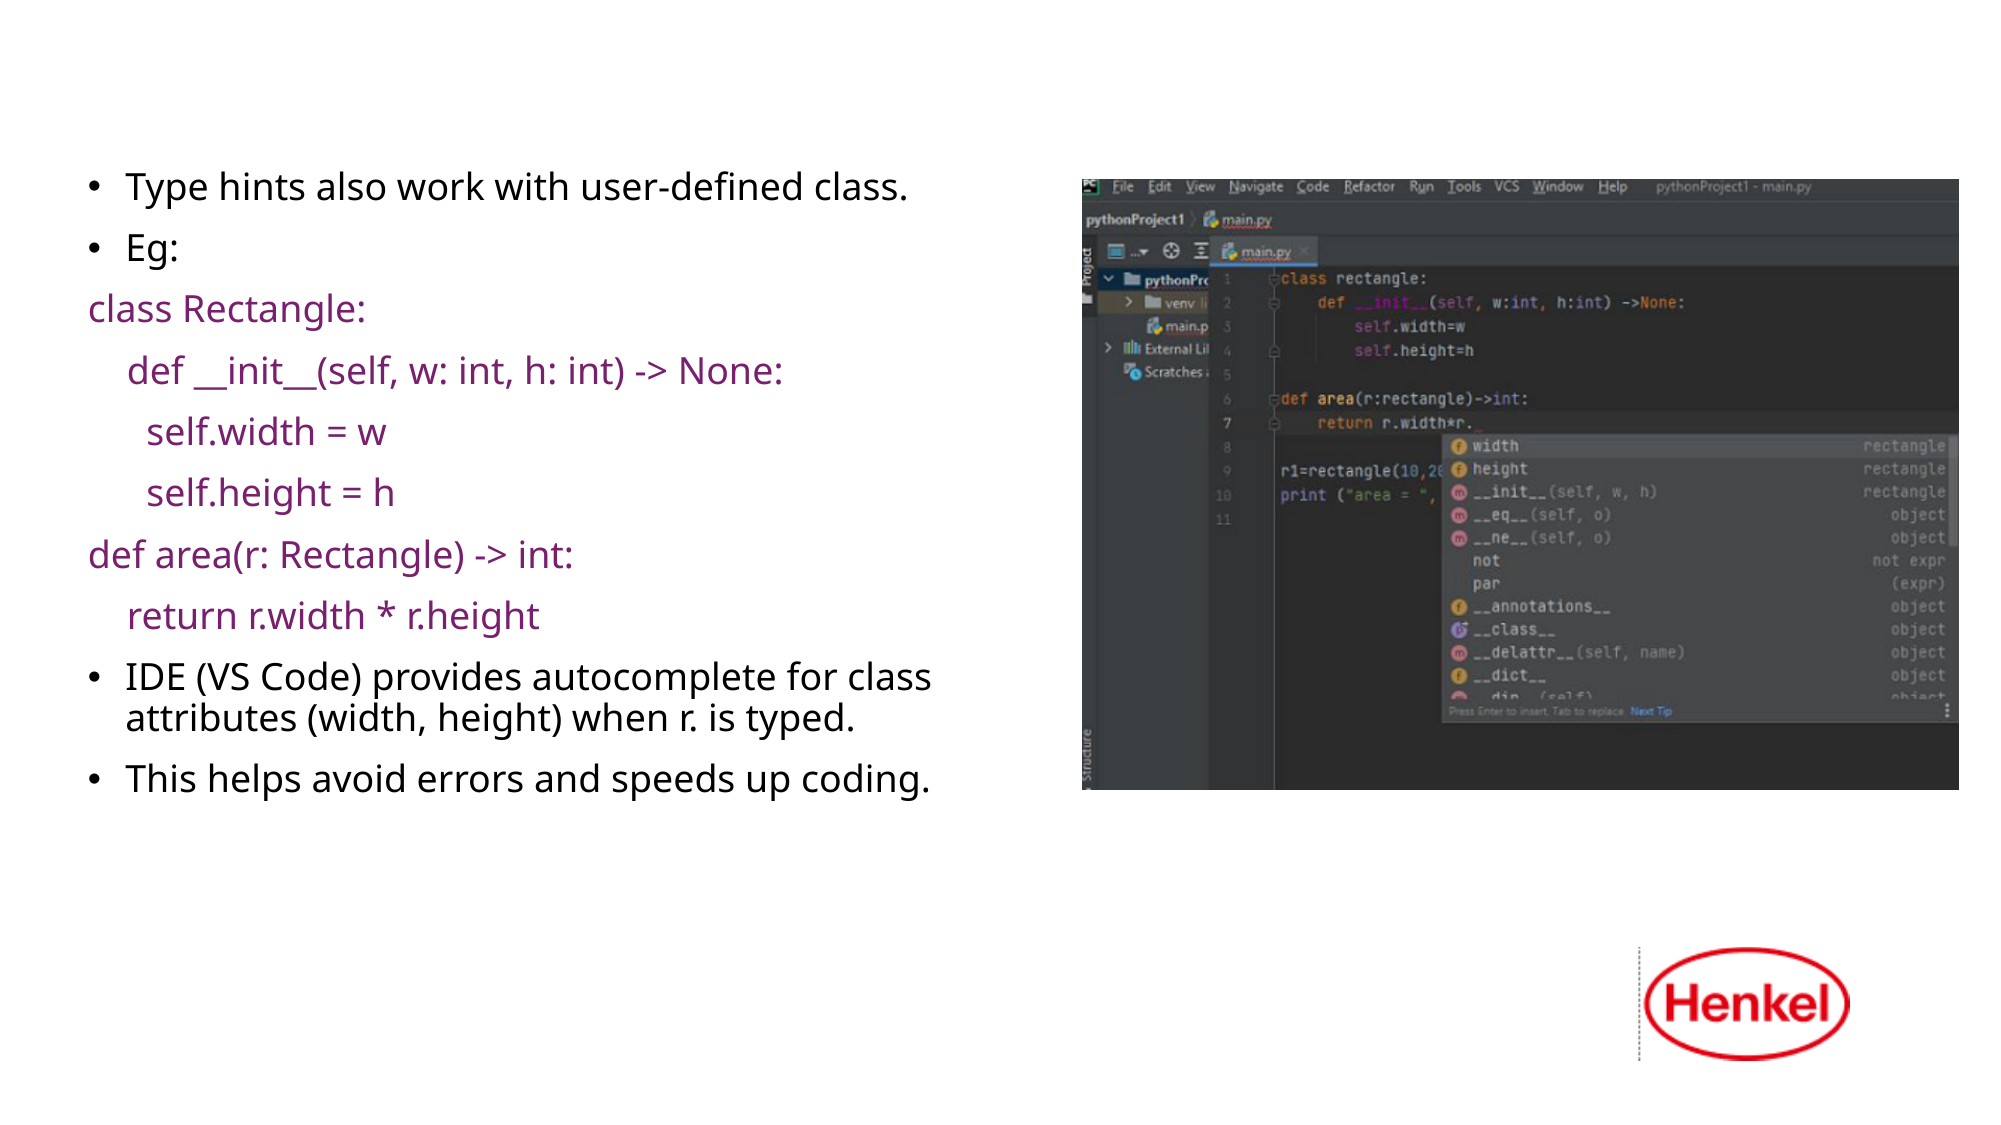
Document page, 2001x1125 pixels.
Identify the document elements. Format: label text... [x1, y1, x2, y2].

picture [1637, 947, 1850, 1061]
picture [1081, 178, 1960, 791]
list Type hints also work with user-defined class. Eg: class Rectangle: def __init__(self, w: int, h: int) -> None: self.width = w self.height = h def area(r: Rectangle) -> int: return r.width * r.height IDE (VS Code) provides autocomplete for class attributes (width, height) when r. is typed. This helps avoid errors and speeds up coding. [72, 160, 1083, 1125]
